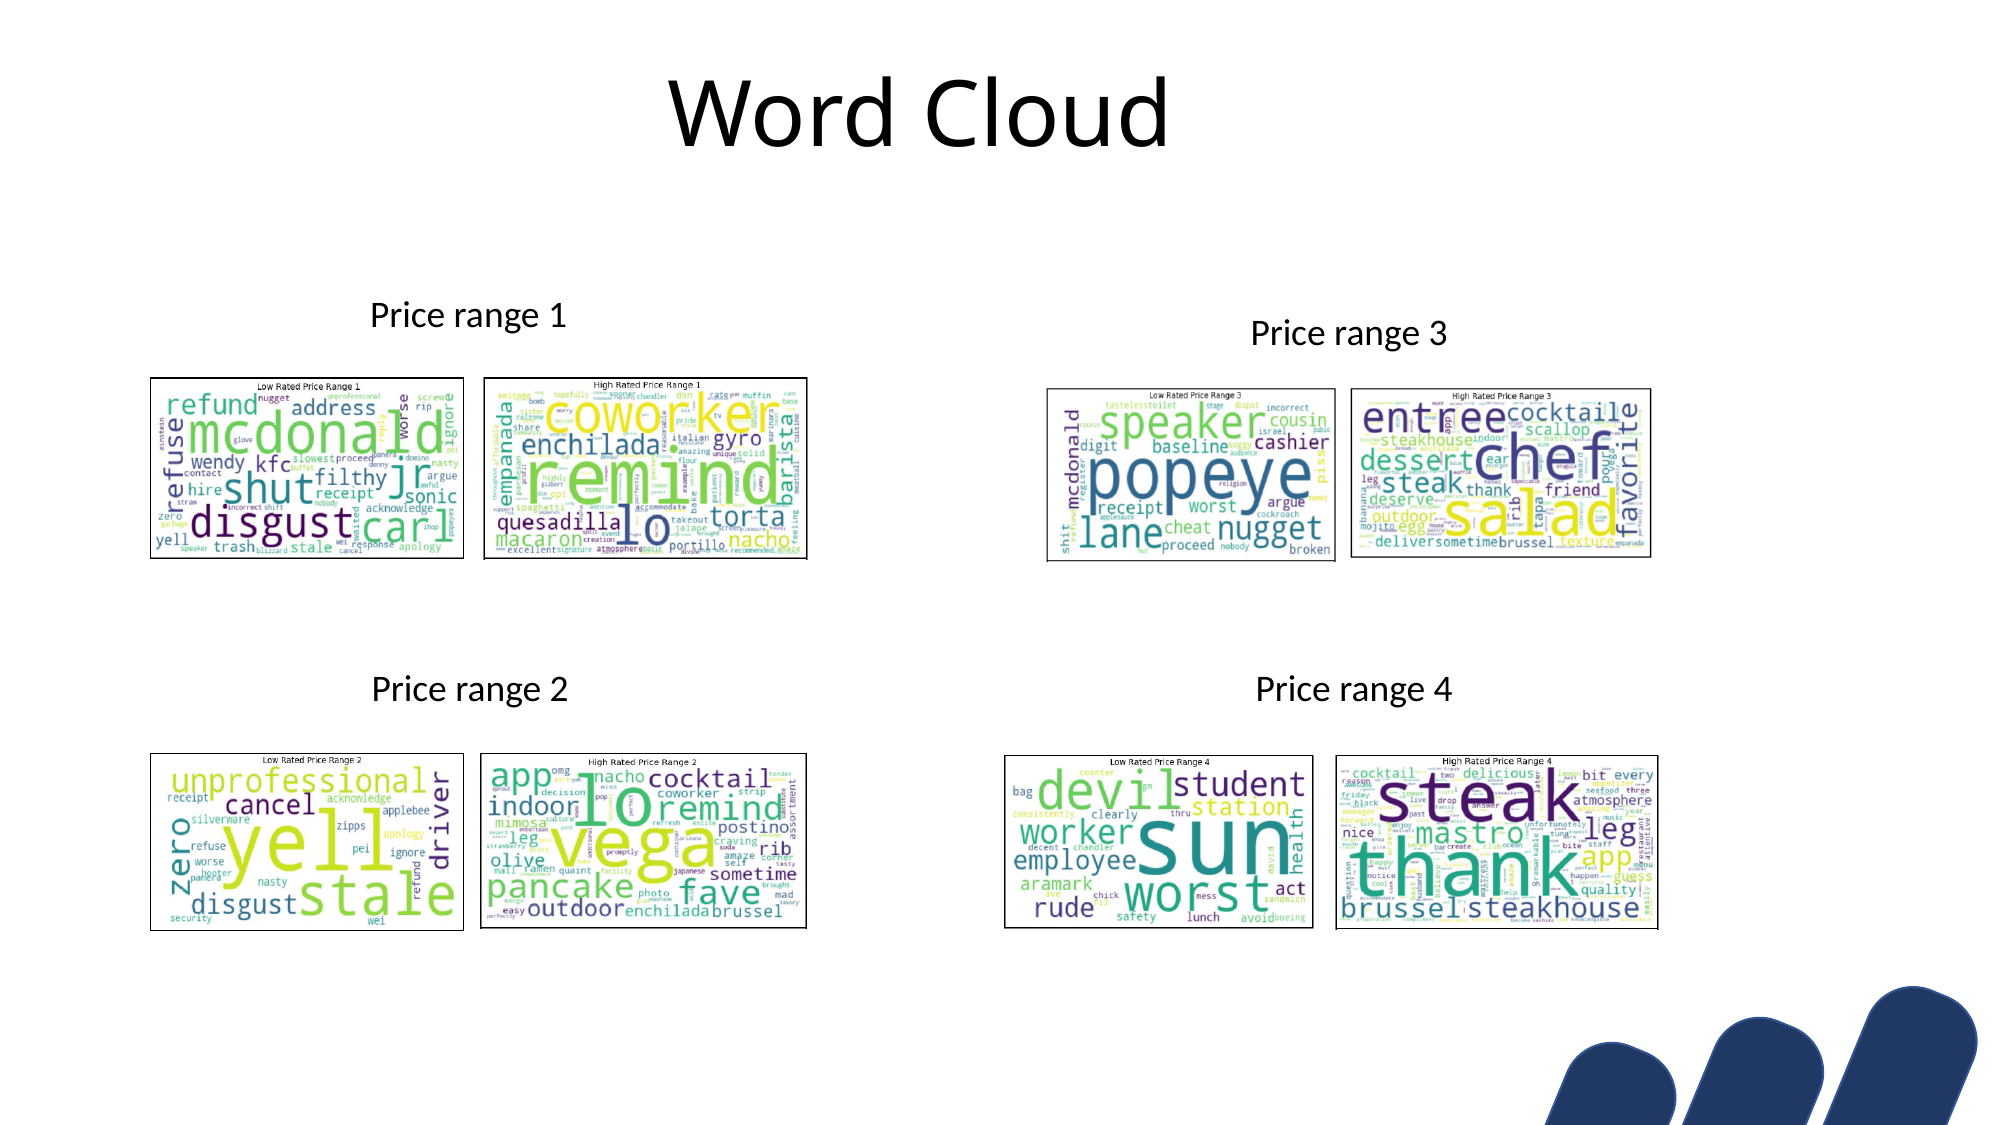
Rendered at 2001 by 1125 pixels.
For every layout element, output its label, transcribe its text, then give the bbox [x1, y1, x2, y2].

text_box Price range 3 [1235, 300, 1463, 361]
text_box Word Cloud [185, 47, 1656, 172]
picture [999, 749, 1663, 933]
picture [146, 749, 810, 931]
text_box Price range 1 [355, 282, 601, 343]
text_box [1523, 979, 1922, 1125]
picture [146, 374, 810, 563]
text_box Price range 2 [356, 656, 584, 716]
text_box Price range 4 [1240, 656, 1468, 716]
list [1043, 384, 1656, 563]
